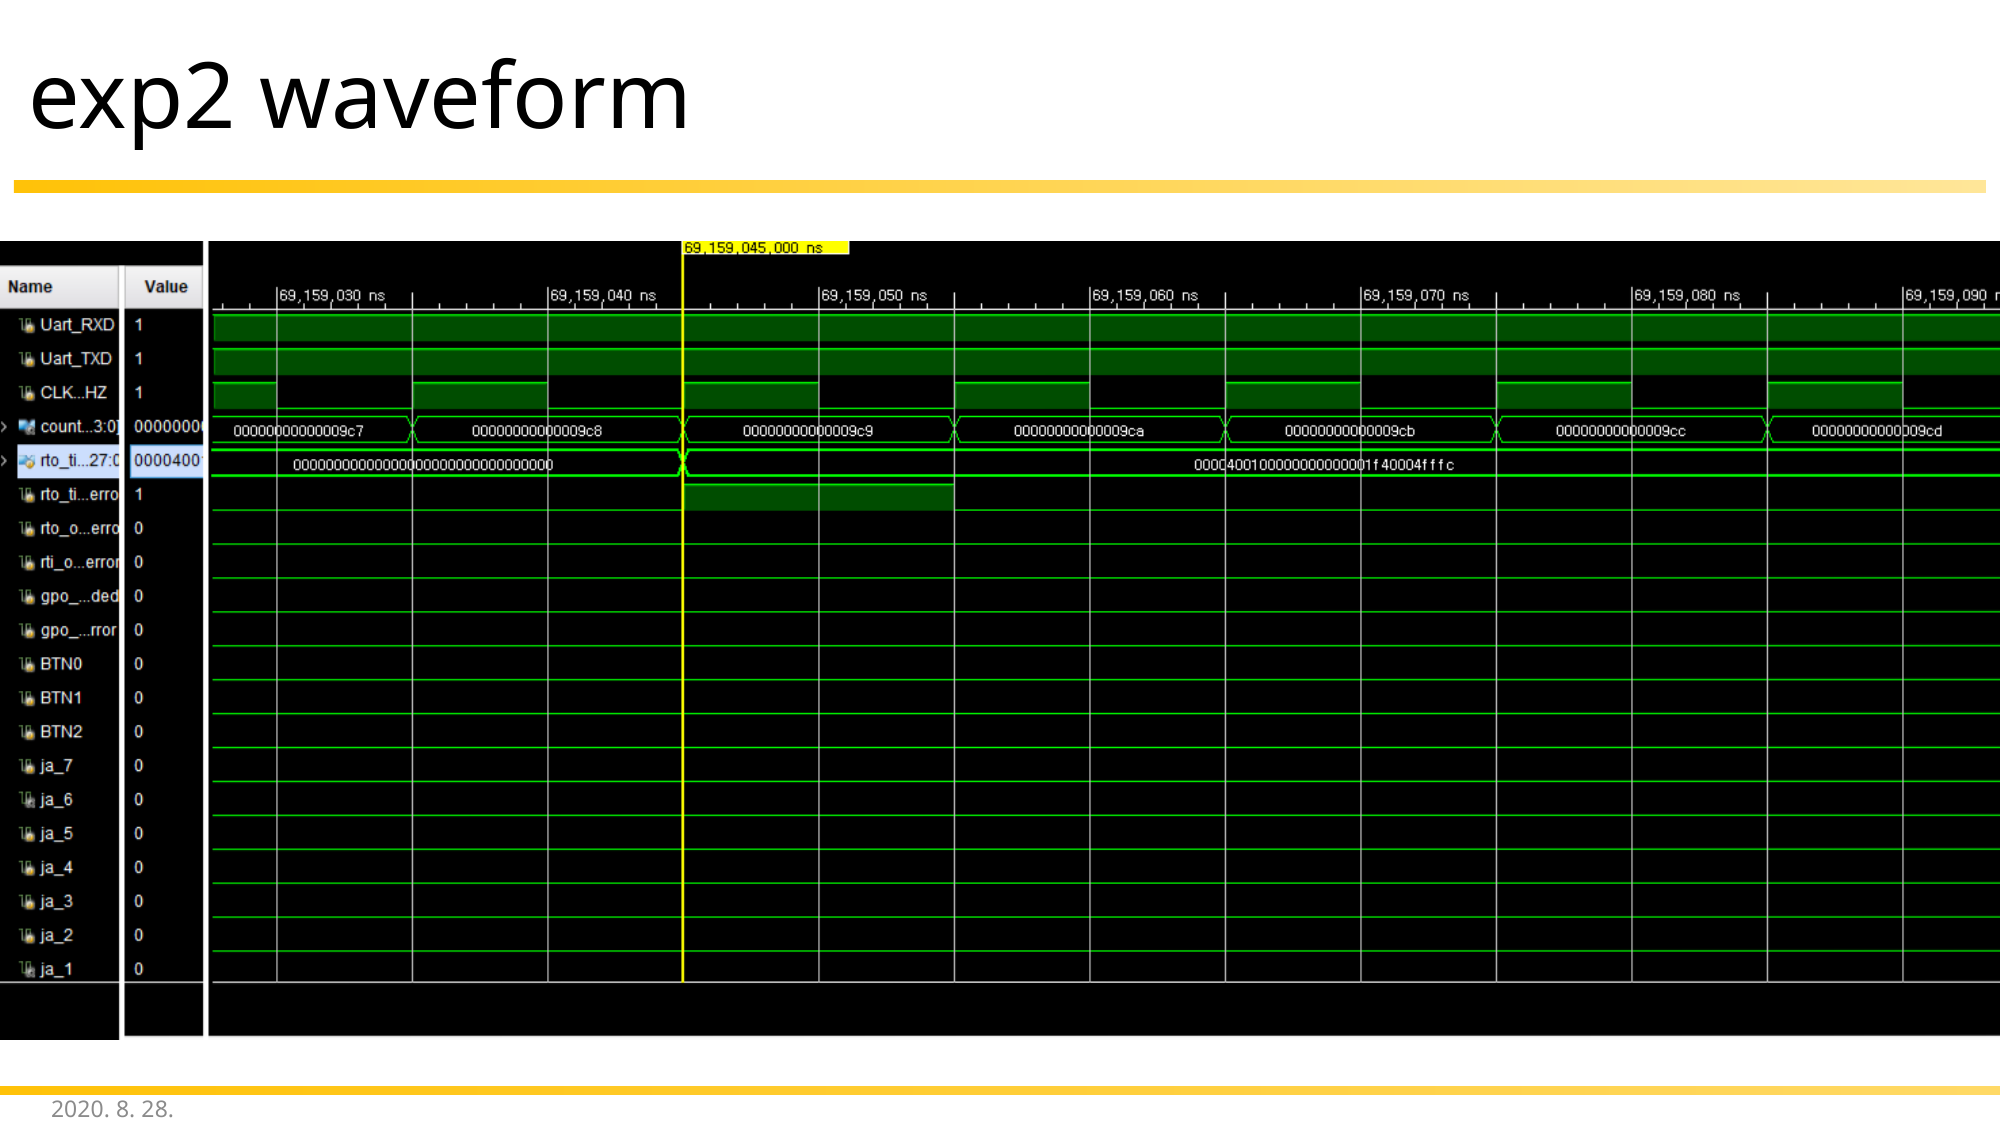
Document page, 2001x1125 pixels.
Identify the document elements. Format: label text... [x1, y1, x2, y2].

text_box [1416, 180, 1423, 192]
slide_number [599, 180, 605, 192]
text_box [1578, 1087, 1584, 1094]
text_box [1697, 1087, 1703, 1094]
title exp2 waveform [13, 25, 1986, 173]
text_box [1008, 180, 1014, 192]
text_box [1948, 1087, 1956, 1094]
slide_number 2020. 8. 28. [36, 1078, 486, 1125]
picture [0, 241, 2000, 1040]
